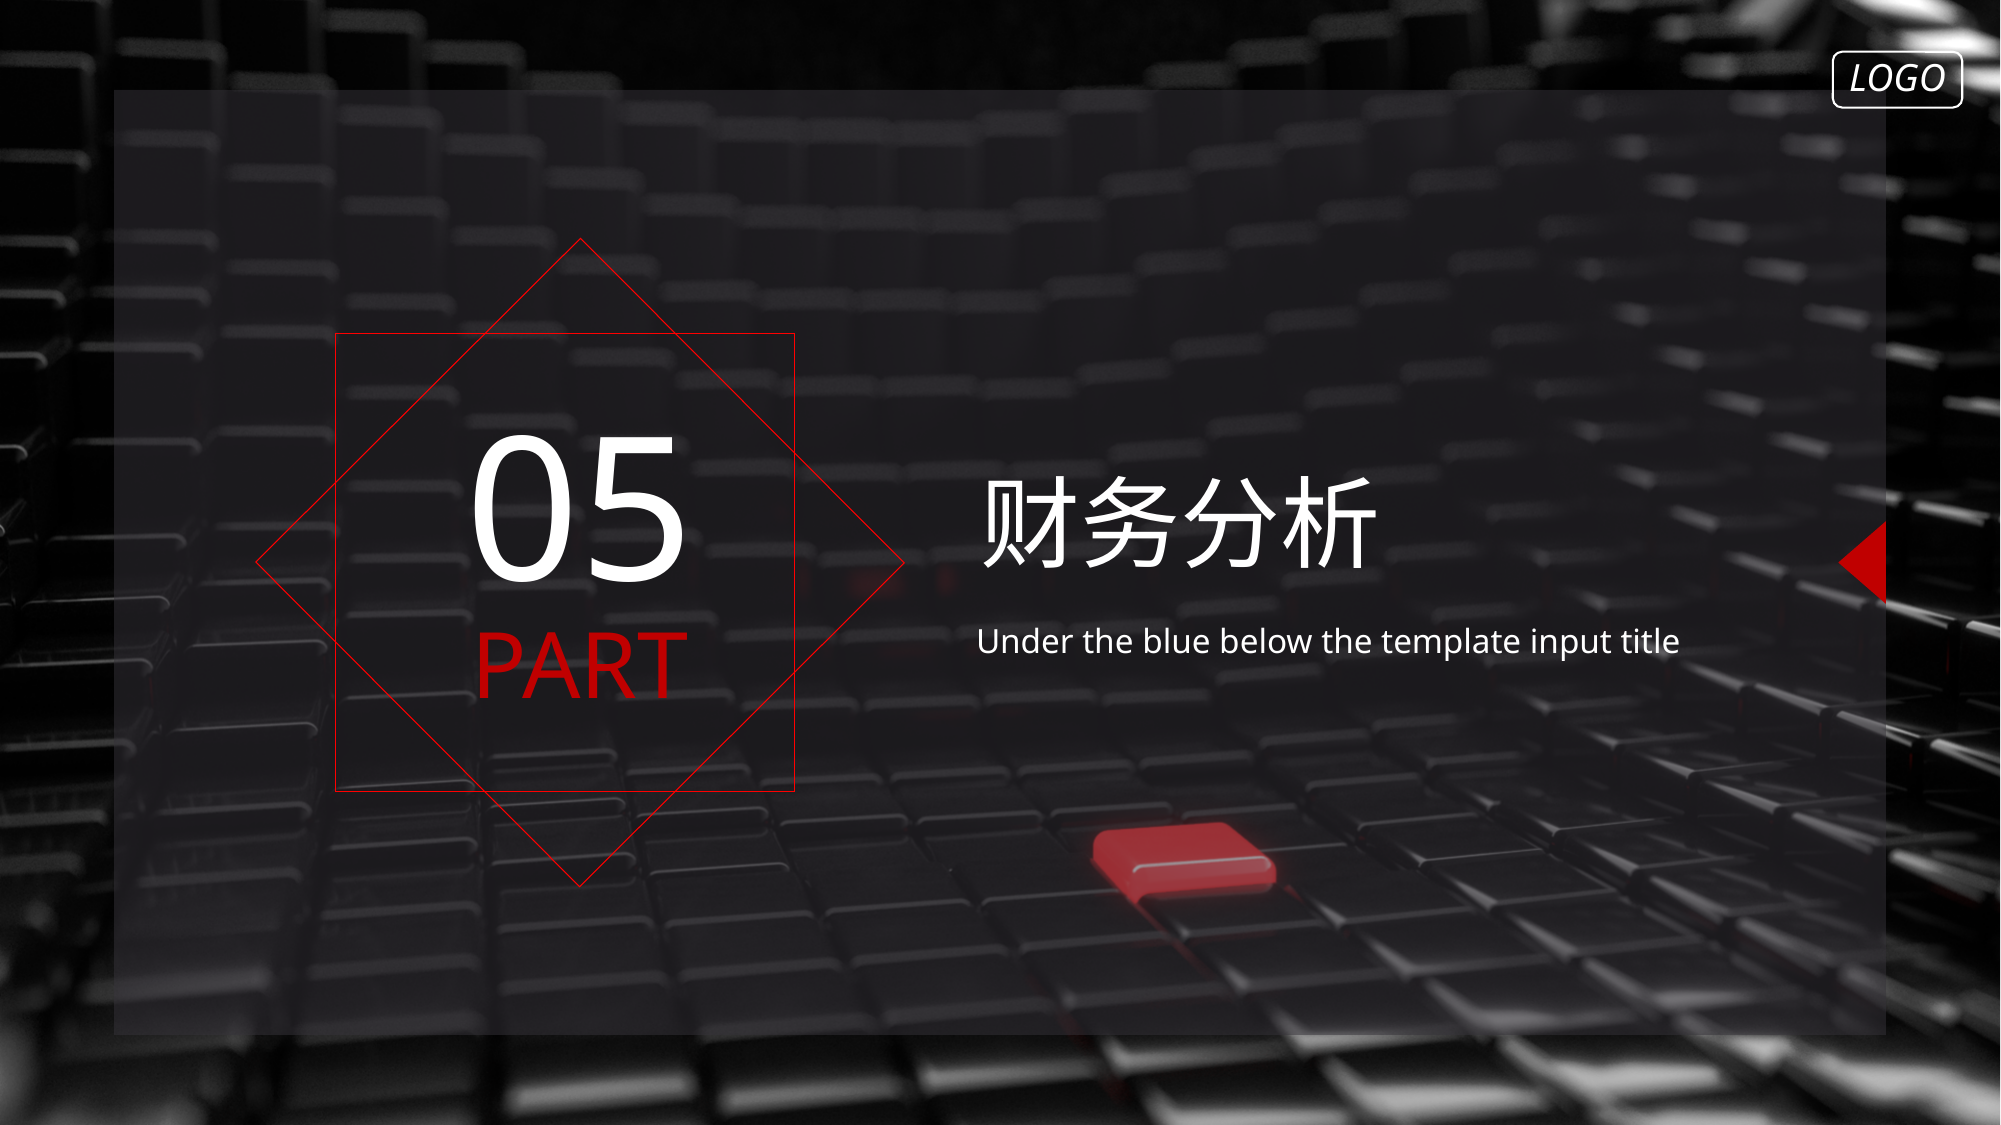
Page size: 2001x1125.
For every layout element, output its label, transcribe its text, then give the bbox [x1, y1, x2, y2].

text_box [485, 236, 676, 332]
text_box 财务分析 [966, 453, 1419, 588]
text_box [335, 332, 795, 793]
text_box [254, 481, 335, 643]
text_box [484, 793, 676, 889]
text_box Under the blue below the template input title [961, 613, 1719, 668]
text_box [1836, 518, 1887, 607]
text_box [113, 89, 1887, 1036]
text_box [795, 451, 906, 674]
picture [0, 0, 2001, 1125]
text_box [1819, 46, 1976, 108]
